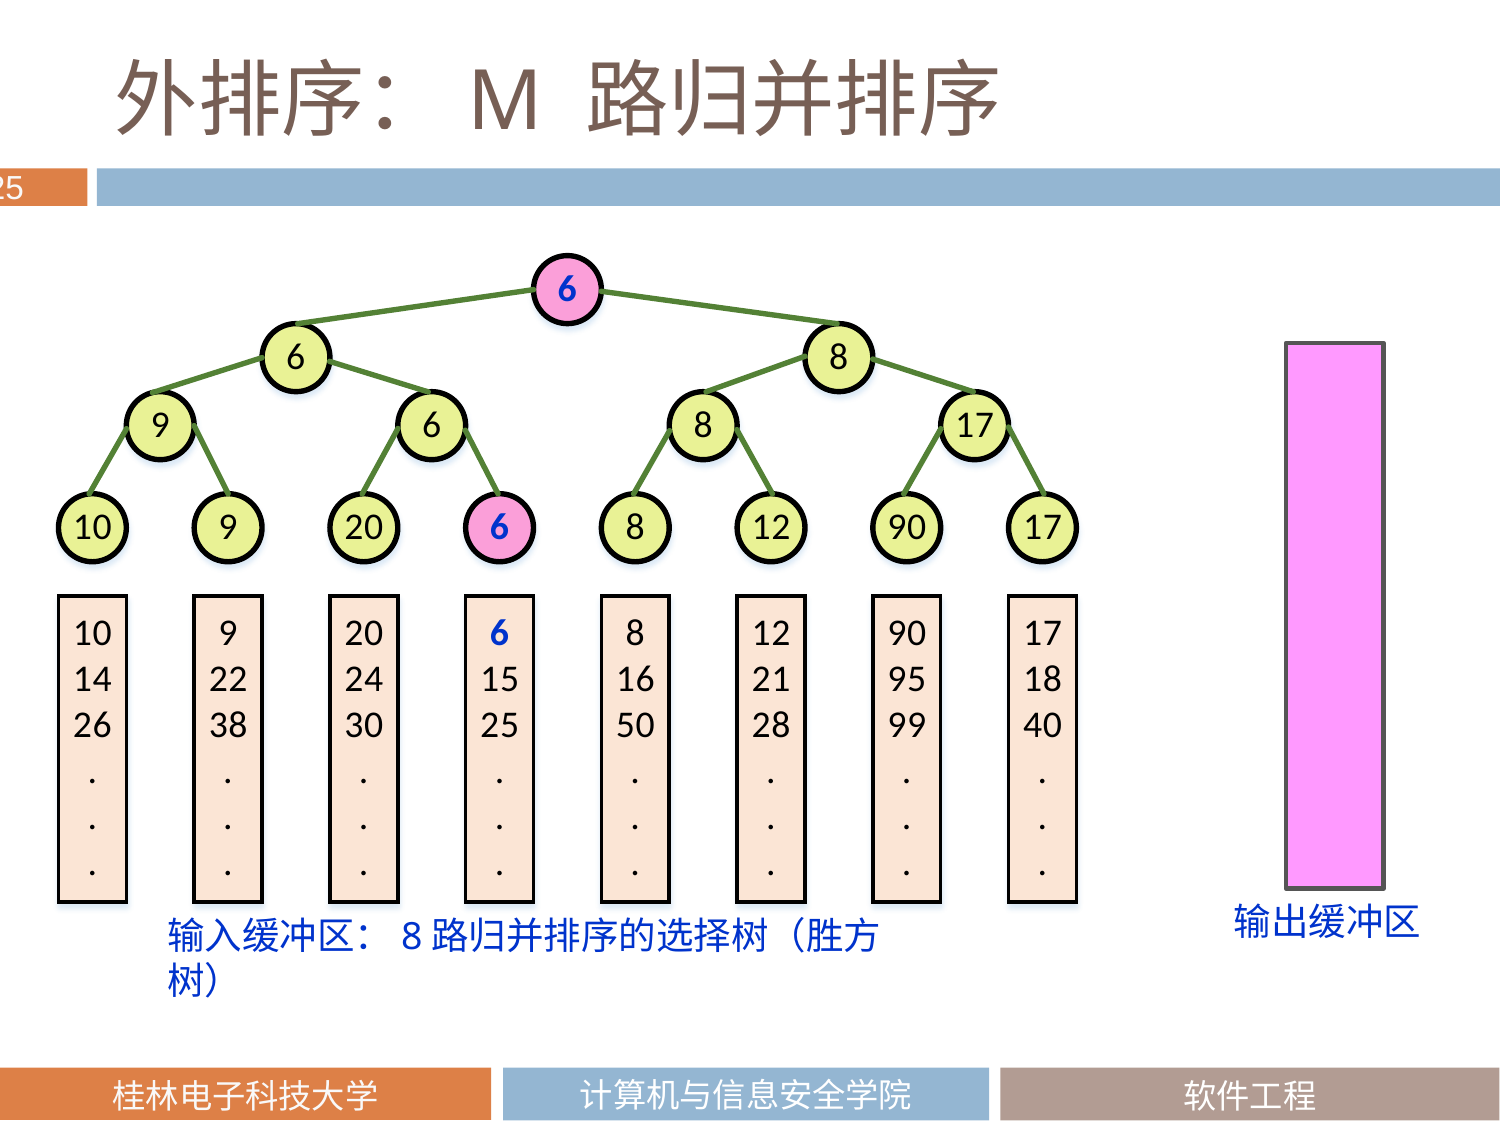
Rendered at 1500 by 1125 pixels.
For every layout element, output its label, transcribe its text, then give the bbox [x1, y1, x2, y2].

picture [46, 247, 1087, 916]
text_box [1285, 343, 1384, 889]
text_box 输入缓冲区：8路归并排序的选择树（胜方树） [152, 916, 971, 1010]
text_box 输出缓冲区 [1219, 890, 1437, 950]
title 外排序：M 路归并排序 [99, 37, 1438, 155]
